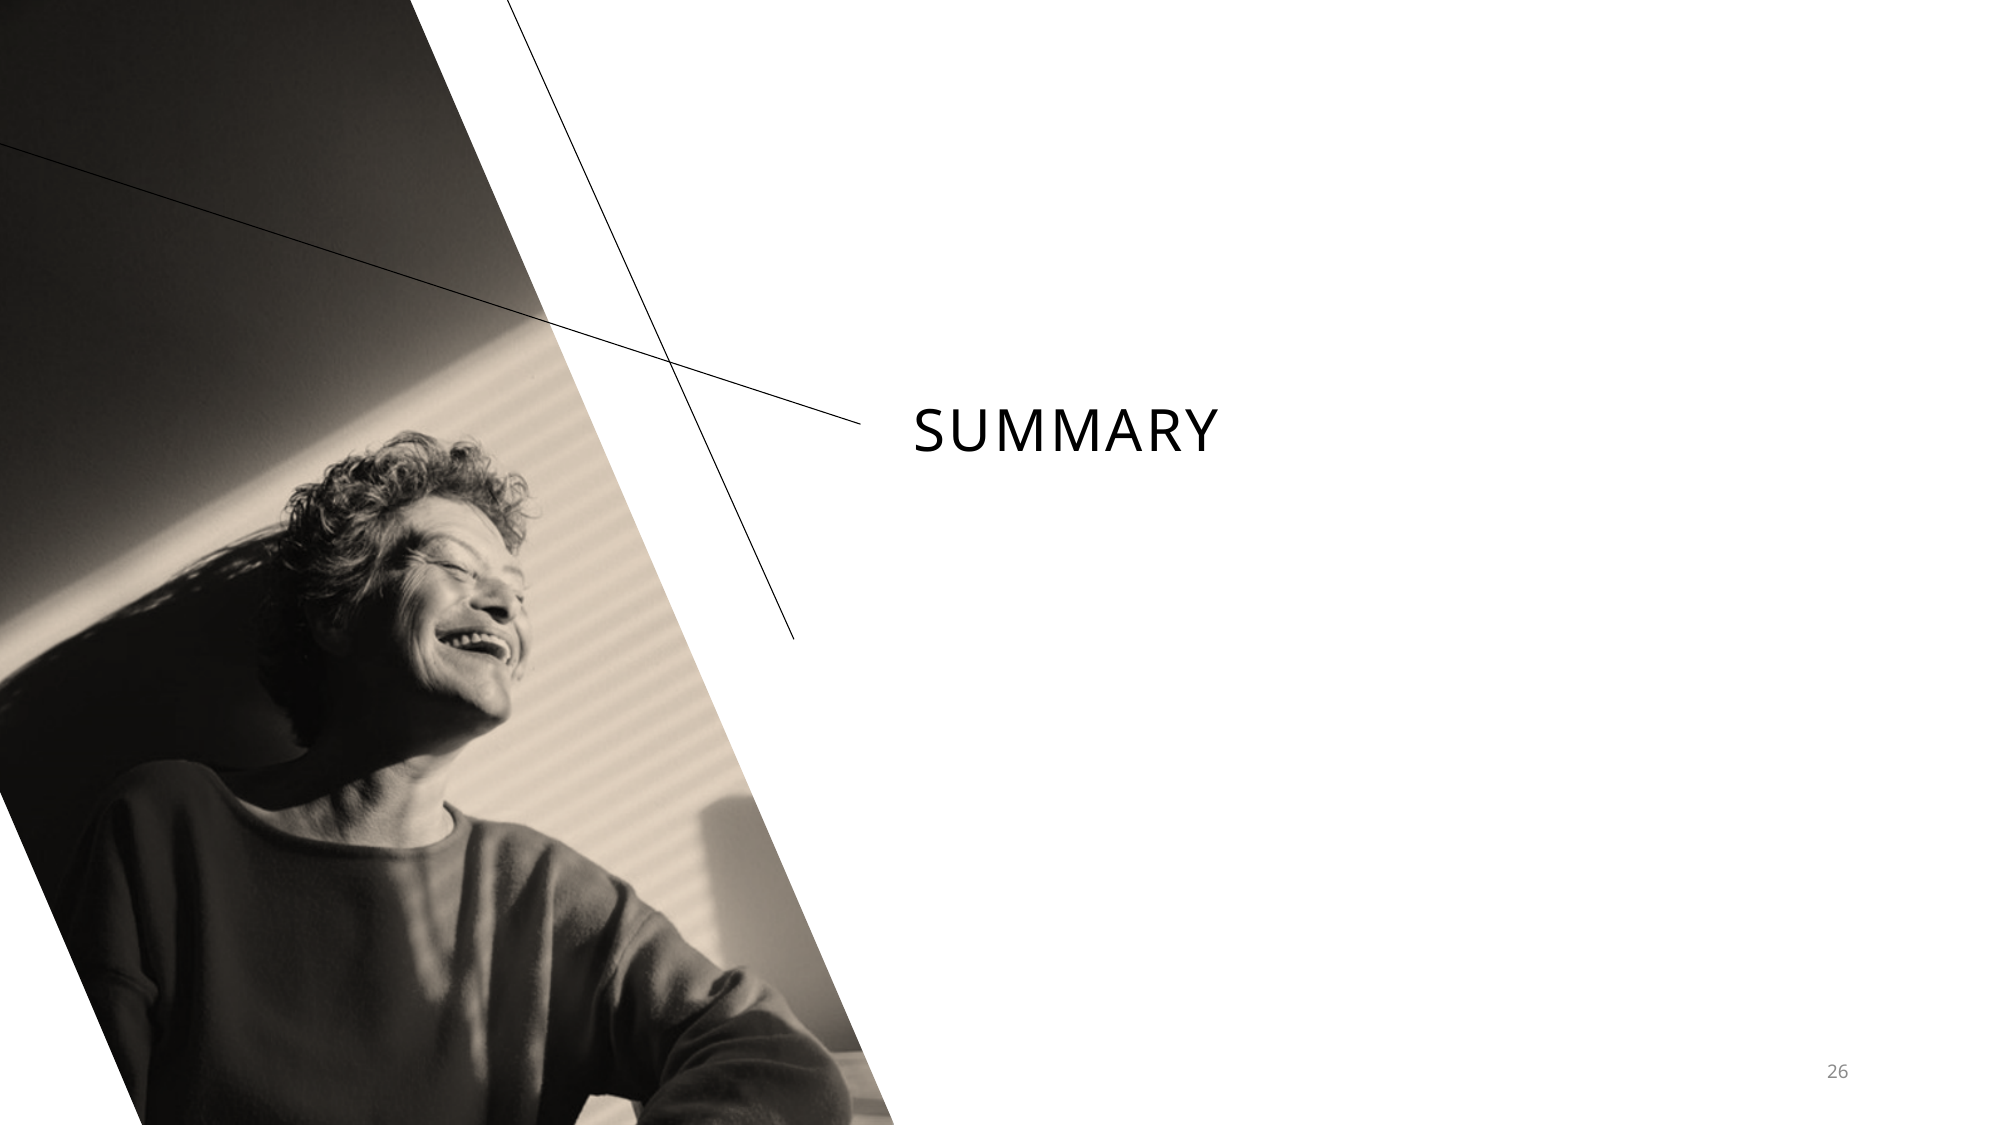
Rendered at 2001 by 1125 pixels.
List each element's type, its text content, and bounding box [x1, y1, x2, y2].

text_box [0, 143, 861, 425]
title SuMMARY [898, 274, 1864, 472]
slide_number 26 [1701, 1042, 1864, 1103]
picture [0, 0, 895, 1125]
